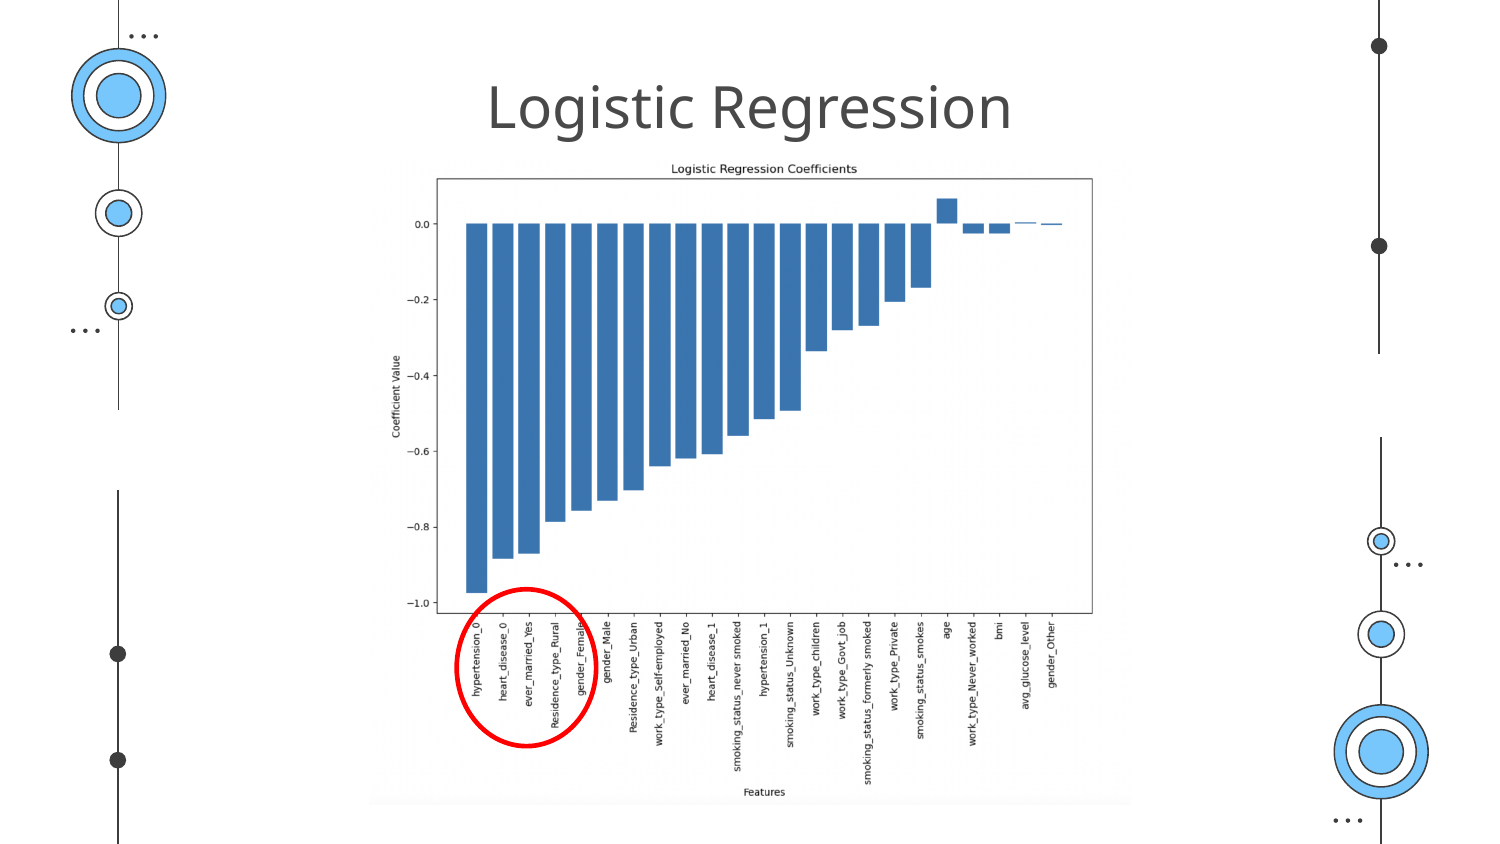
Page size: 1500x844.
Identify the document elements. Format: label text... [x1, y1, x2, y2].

title Logistic Regression [299, 55, 1201, 150]
picture [368, 160, 1131, 805]
